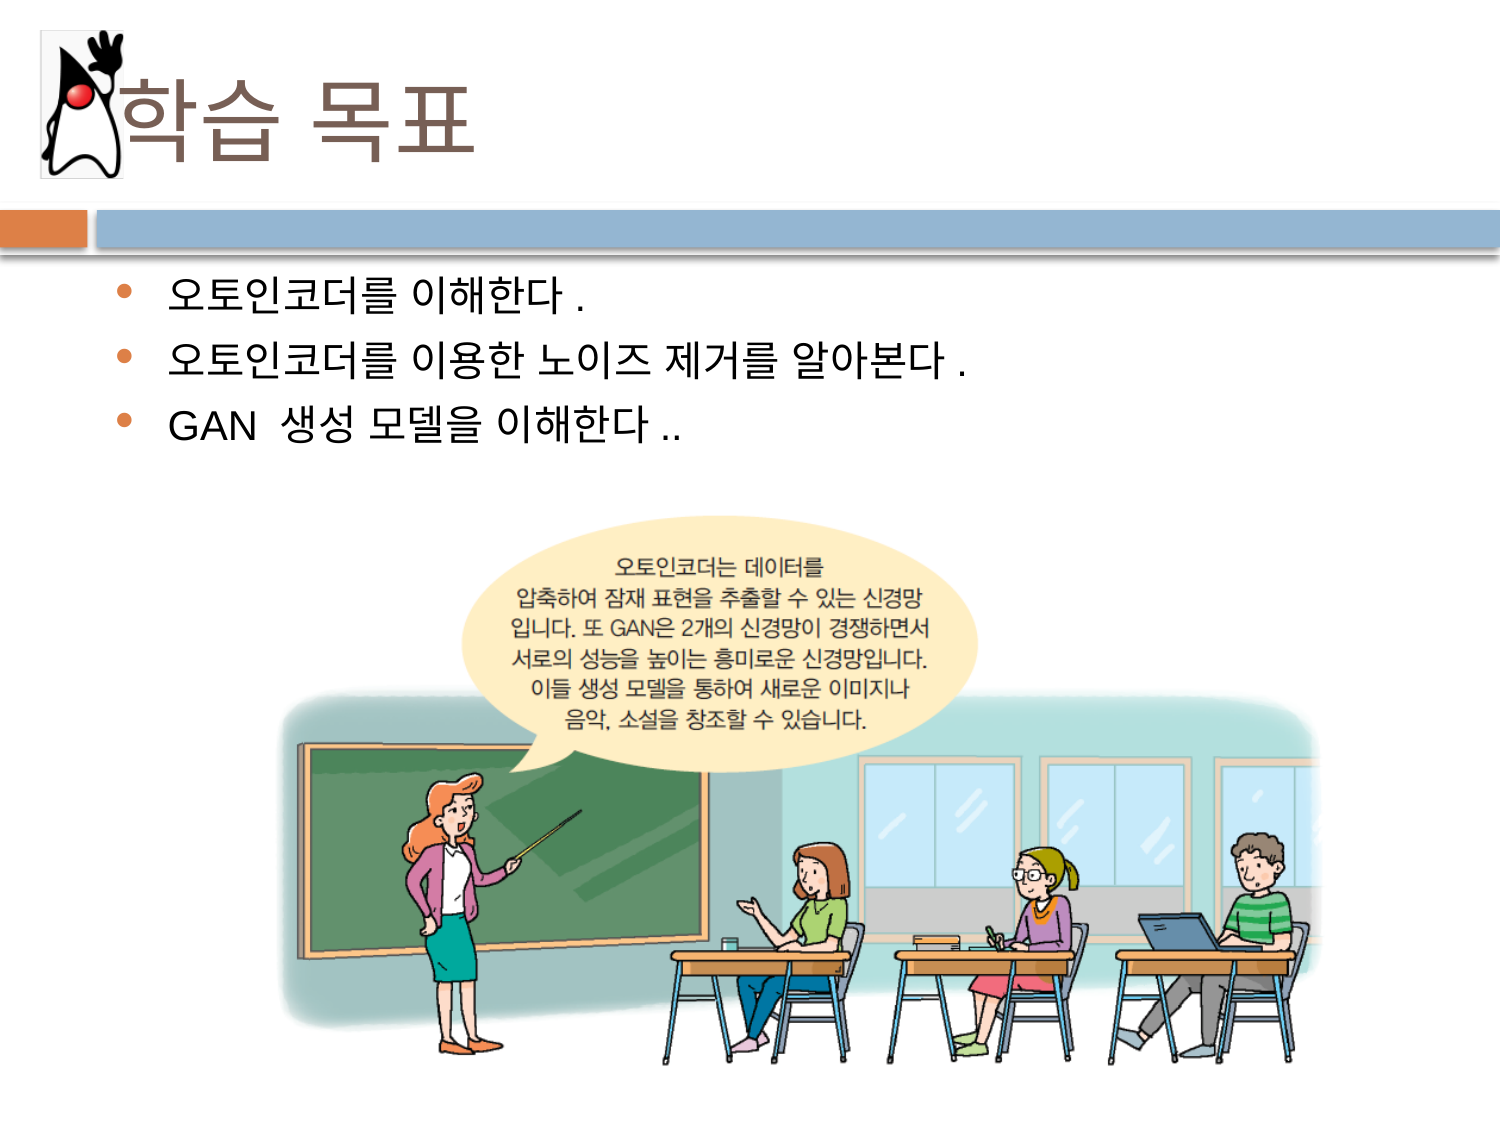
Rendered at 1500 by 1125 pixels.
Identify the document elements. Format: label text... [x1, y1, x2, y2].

picture [39, 30, 124, 179]
list 오토인코더를 이해한다. 오토인코더를 이용한 노이즈 제거를 알아본다. GAN 생성 모델을 이해한다.. [100, 262, 1438, 1000]
picture [253, 492, 1357, 1092]
title 학습 목표 [100, 37, 1438, 200]
